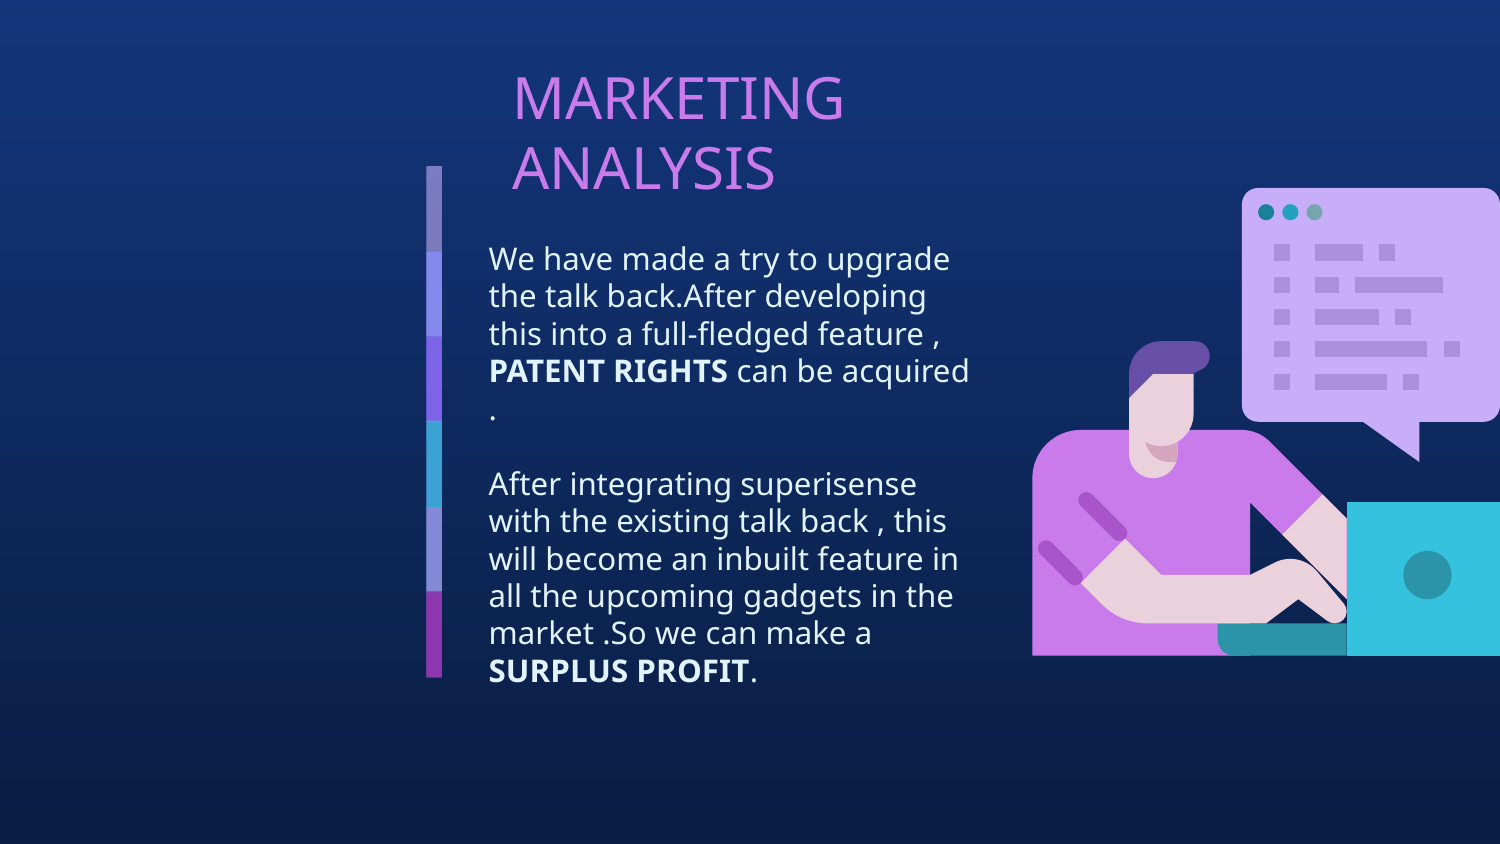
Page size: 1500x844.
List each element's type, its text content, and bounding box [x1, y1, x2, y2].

title MARKETING ANALYSIS [497, 80, 1066, 181]
text_box We have made a try to upgrade the talk back.After developing this into a full-fledged feature , PATENT RIGHTS can be acquired . After integrating superisense with the existing talk back , this will become an inbuilt feature in all the upcoming gadgets in the market .So we can make a SURPLUS PROFIT. [473, 224, 986, 704]
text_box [1032, 187, 1500, 656]
